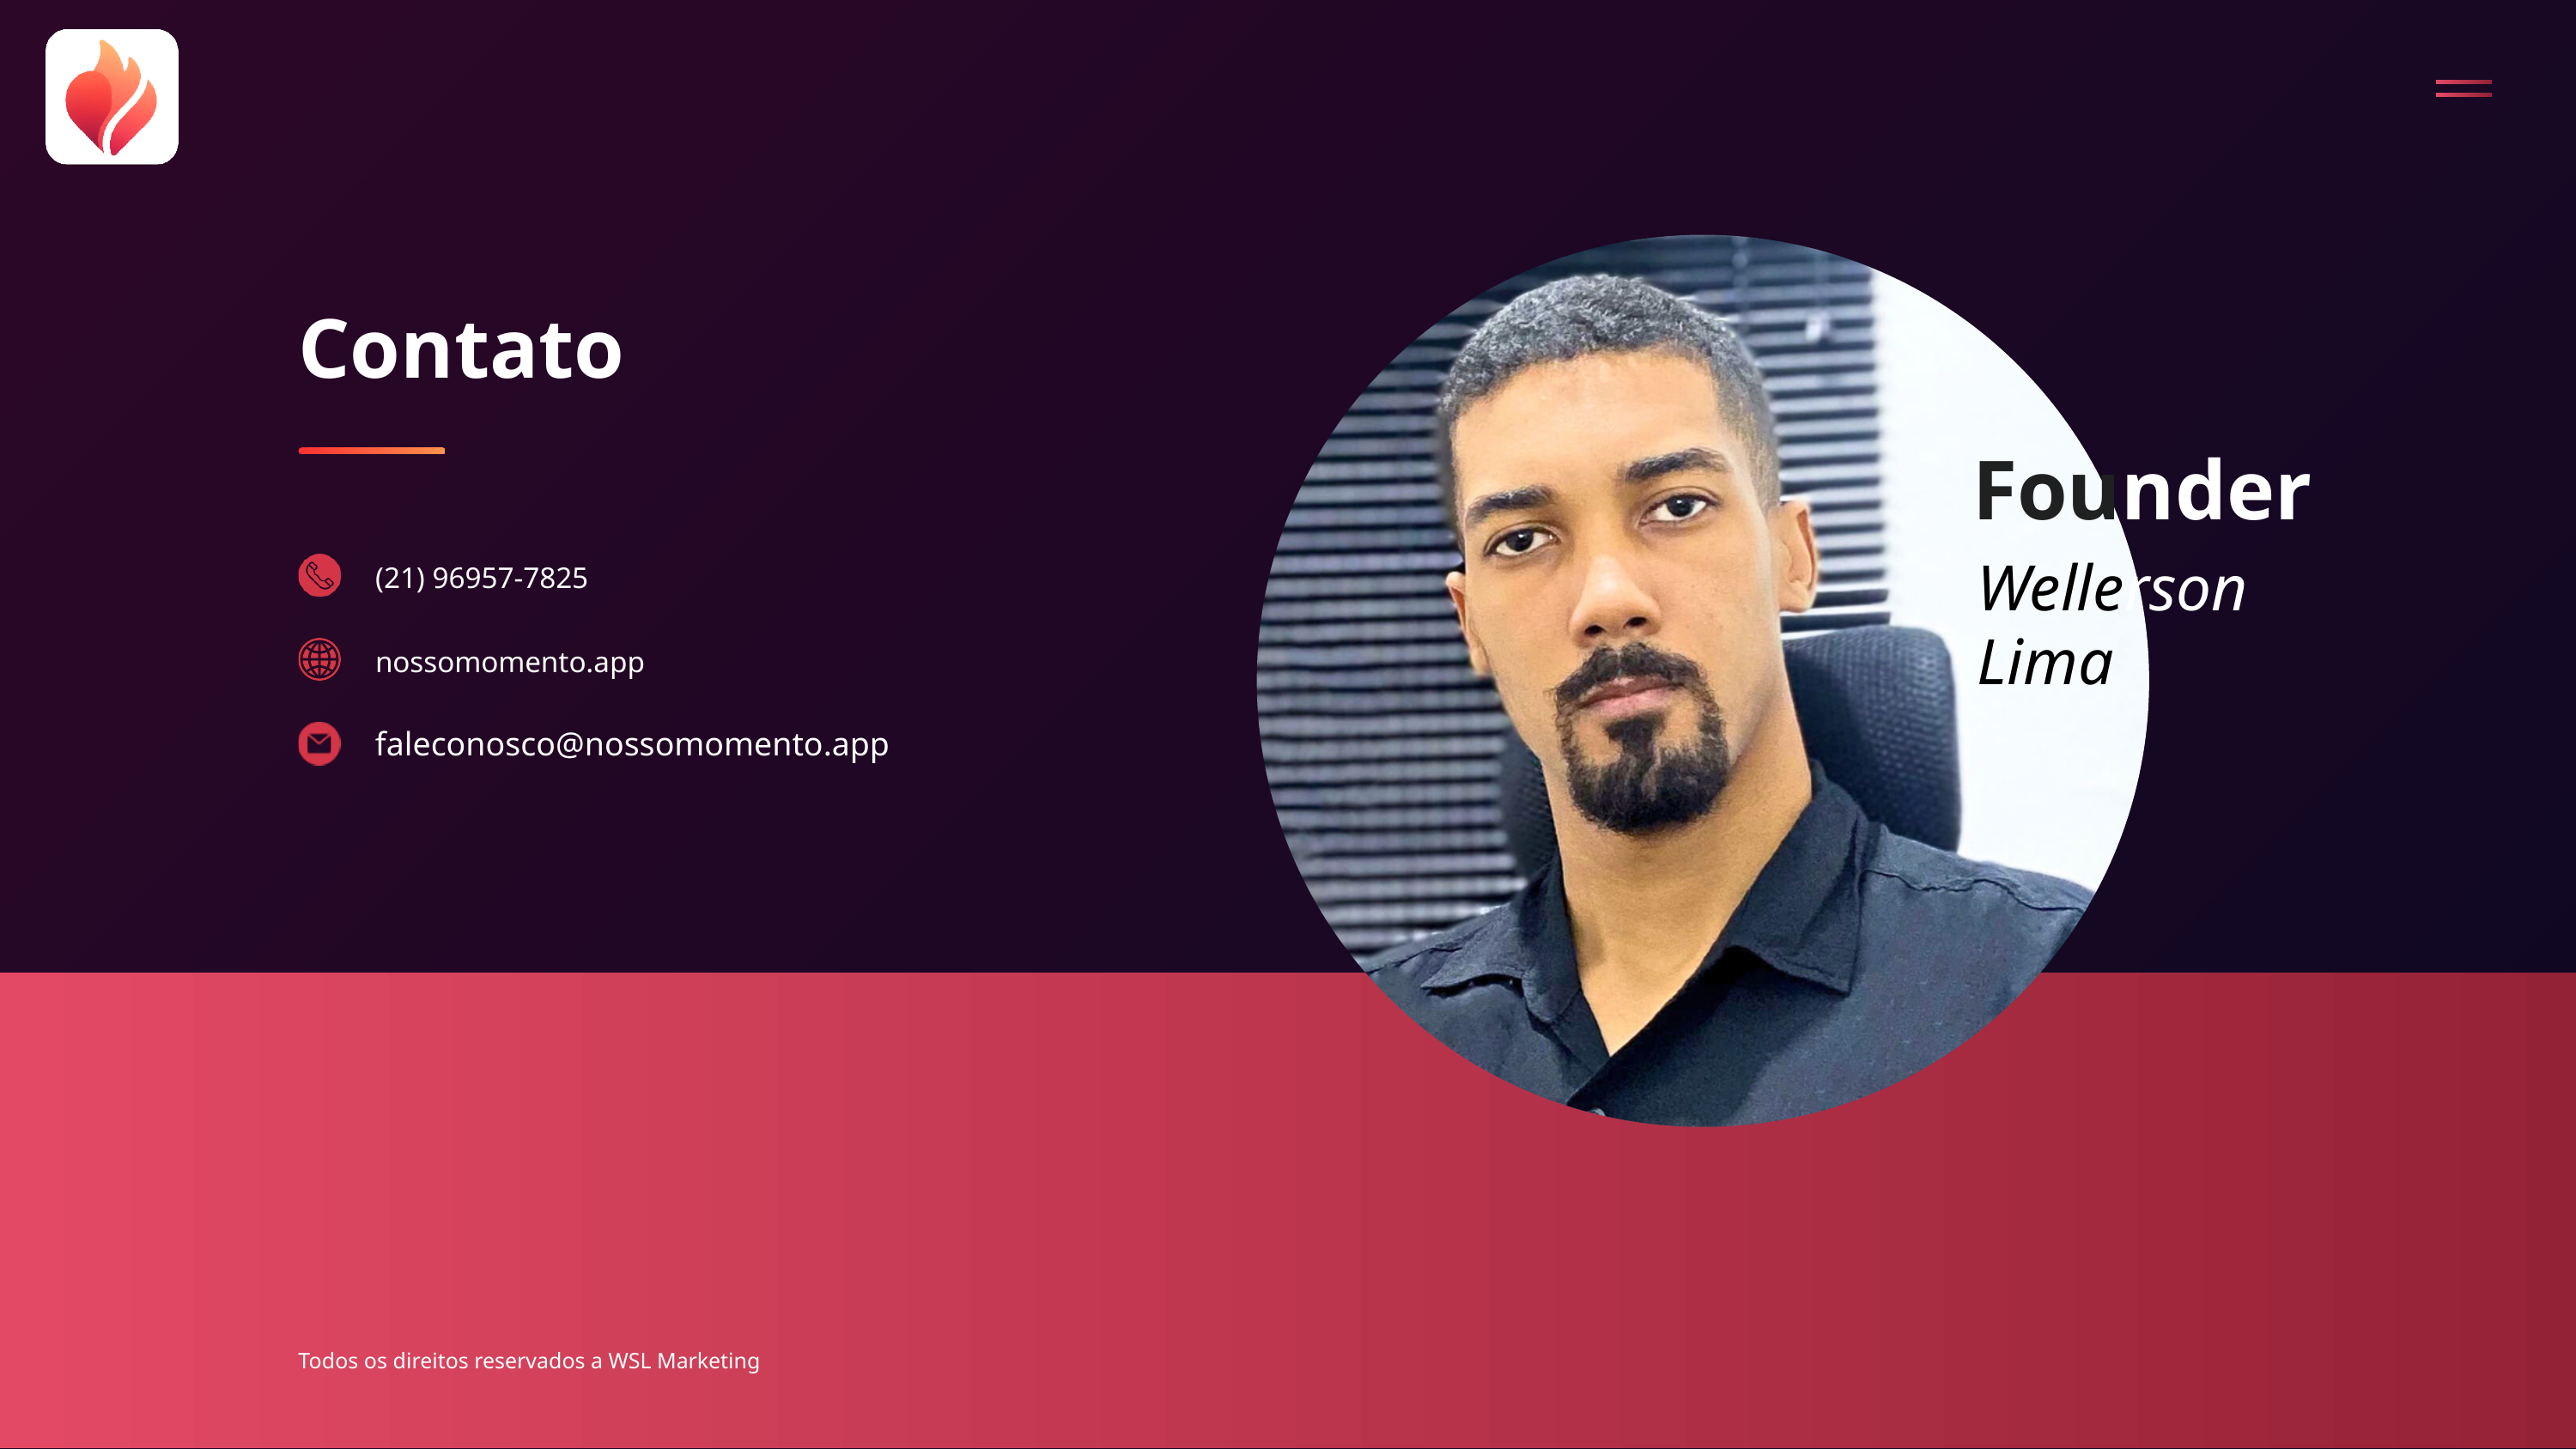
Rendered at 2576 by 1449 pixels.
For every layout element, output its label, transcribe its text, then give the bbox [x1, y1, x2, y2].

text_box nossomomento.app [375, 638, 797, 679]
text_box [2435, 92, 2493, 97]
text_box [0, 973, 2576, 1449]
picture [39, 25, 183, 168]
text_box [1256, 234, 2150, 1127]
text_box [298, 722, 341, 766]
text_box Contato [298, 299, 983, 395]
text_box Founder [2154, 440, 2576, 537]
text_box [2435, 79, 2493, 84]
text_box (21) 96957-7825 [375, 554, 797, 594]
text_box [298, 447, 446, 455]
text_box [298, 638, 341, 682]
text_box [298, 554, 341, 597]
text_box faleconosco@nossomomento.app [374, 724, 902, 797]
text_box Wellerson Lima [2154, 550, 2576, 697]
